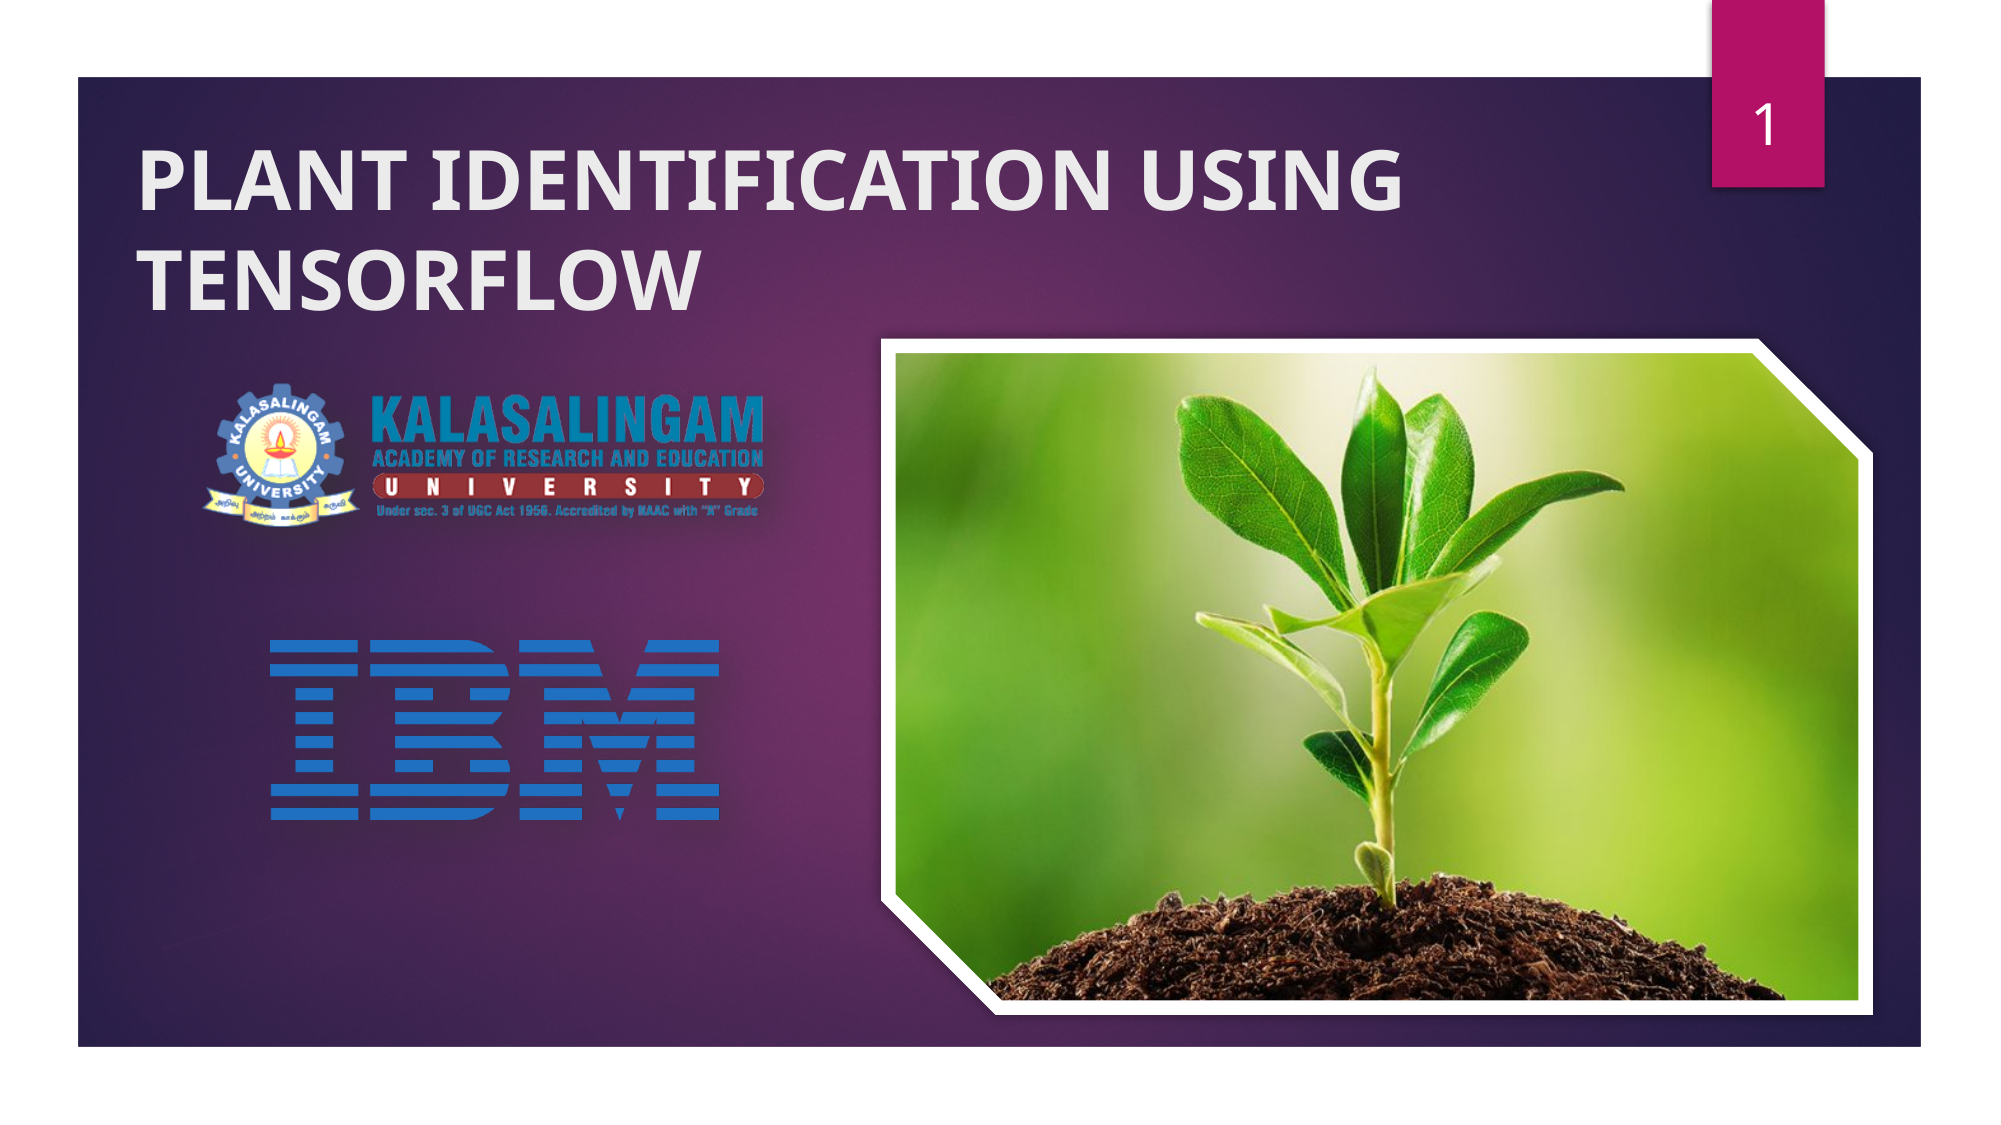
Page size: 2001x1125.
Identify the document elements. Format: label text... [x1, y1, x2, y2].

slide_number 1 [1698, 48, 1836, 175]
picture [194, 366, 794, 955]
title PLANT IDENTIFICATION USING TENSORFLOW [120, 13, 1969, 335]
picture [888, 345, 1866, 1008]
